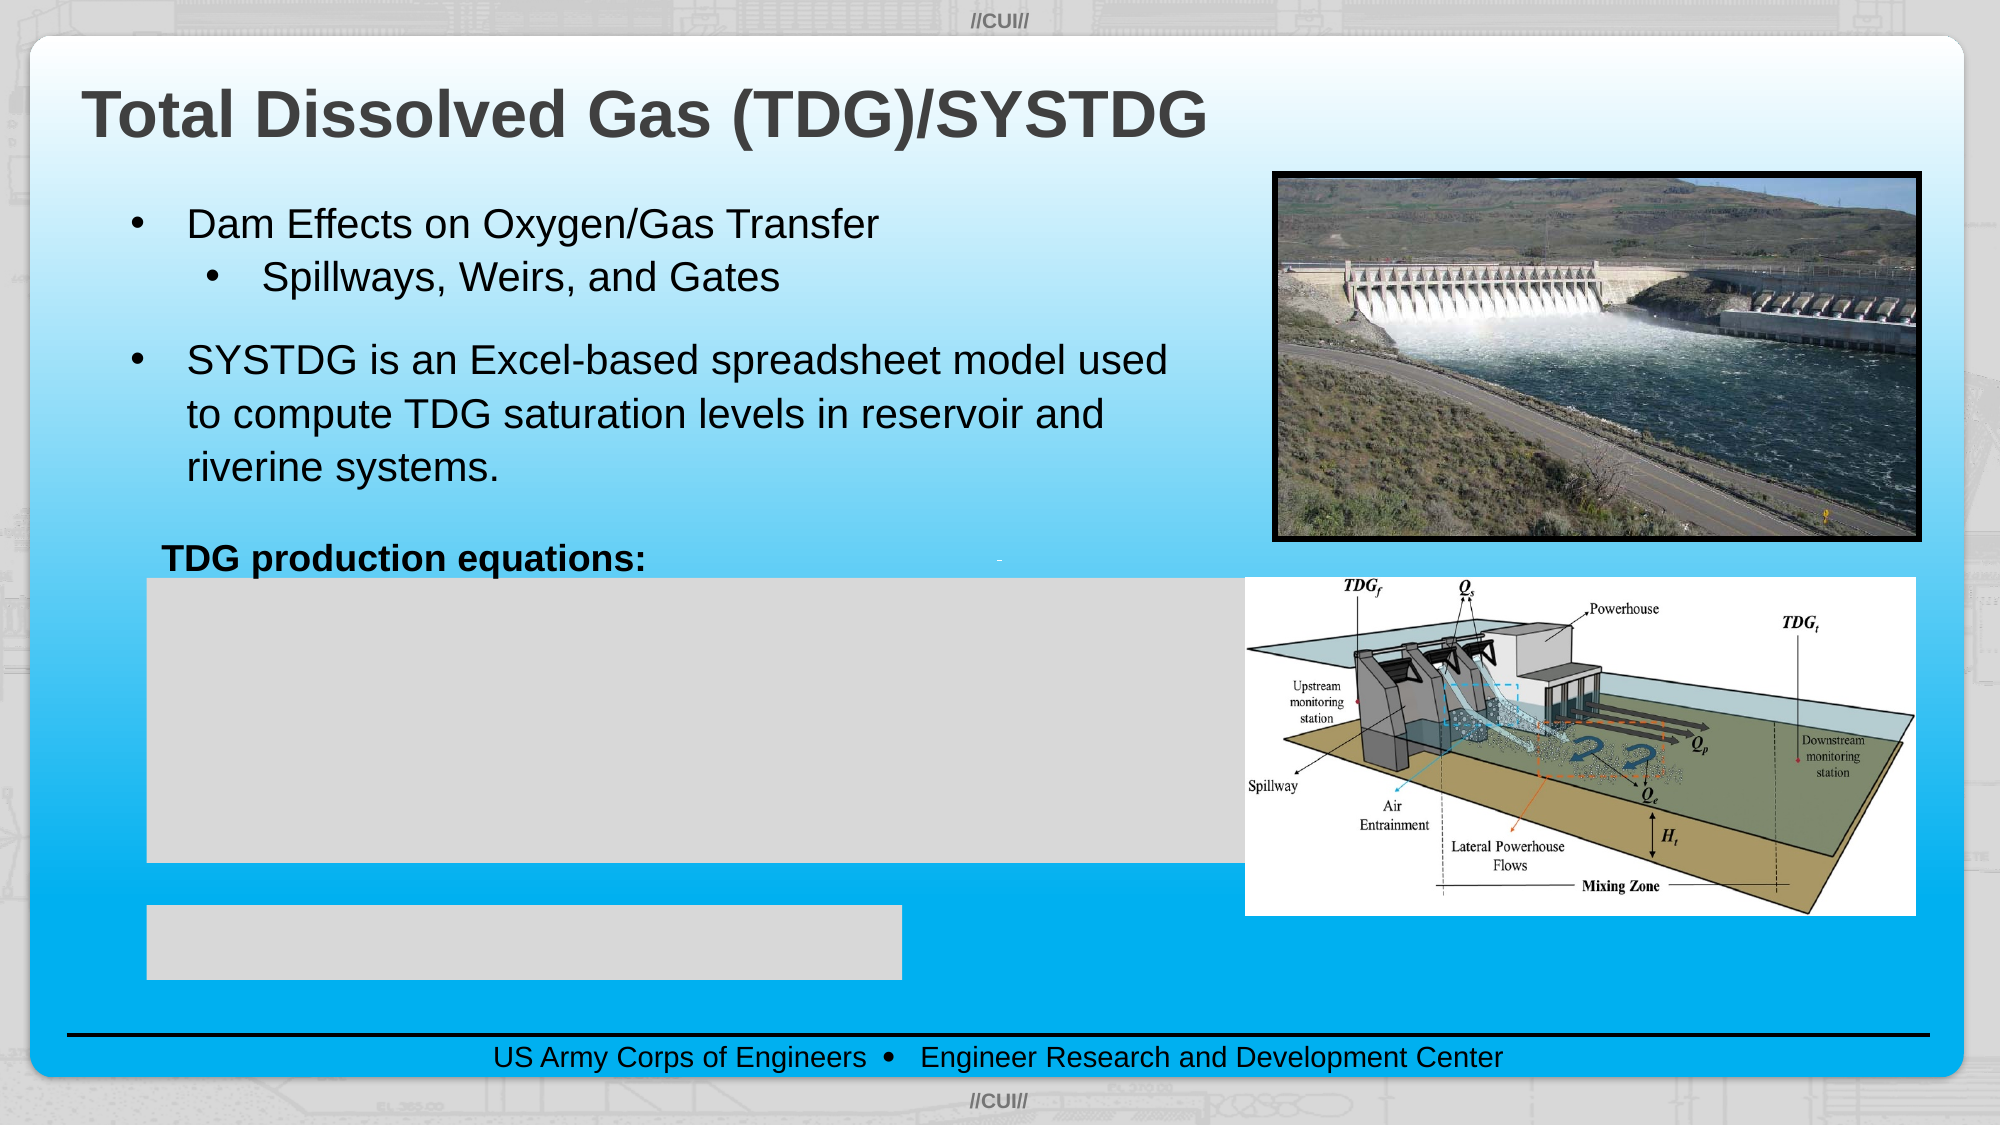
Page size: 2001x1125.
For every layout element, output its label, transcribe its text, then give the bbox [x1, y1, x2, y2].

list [1278, 177, 1917, 536]
text_box TDG production equations: [146, 526, 691, 587]
title Total Dissolved Gas (TDG)/SYSTDG [66, 44, 1901, 178]
text_box Dam Effects on Oxygen/Gas Transfer Spillways, Weirs, and Gates SYSTDG is an Excel-based spreadsheet model used to compute TDG saturation levels in reservoir and riverine systems. [115, 185, 1225, 498]
picture [0, 0, 2000, 1125]
